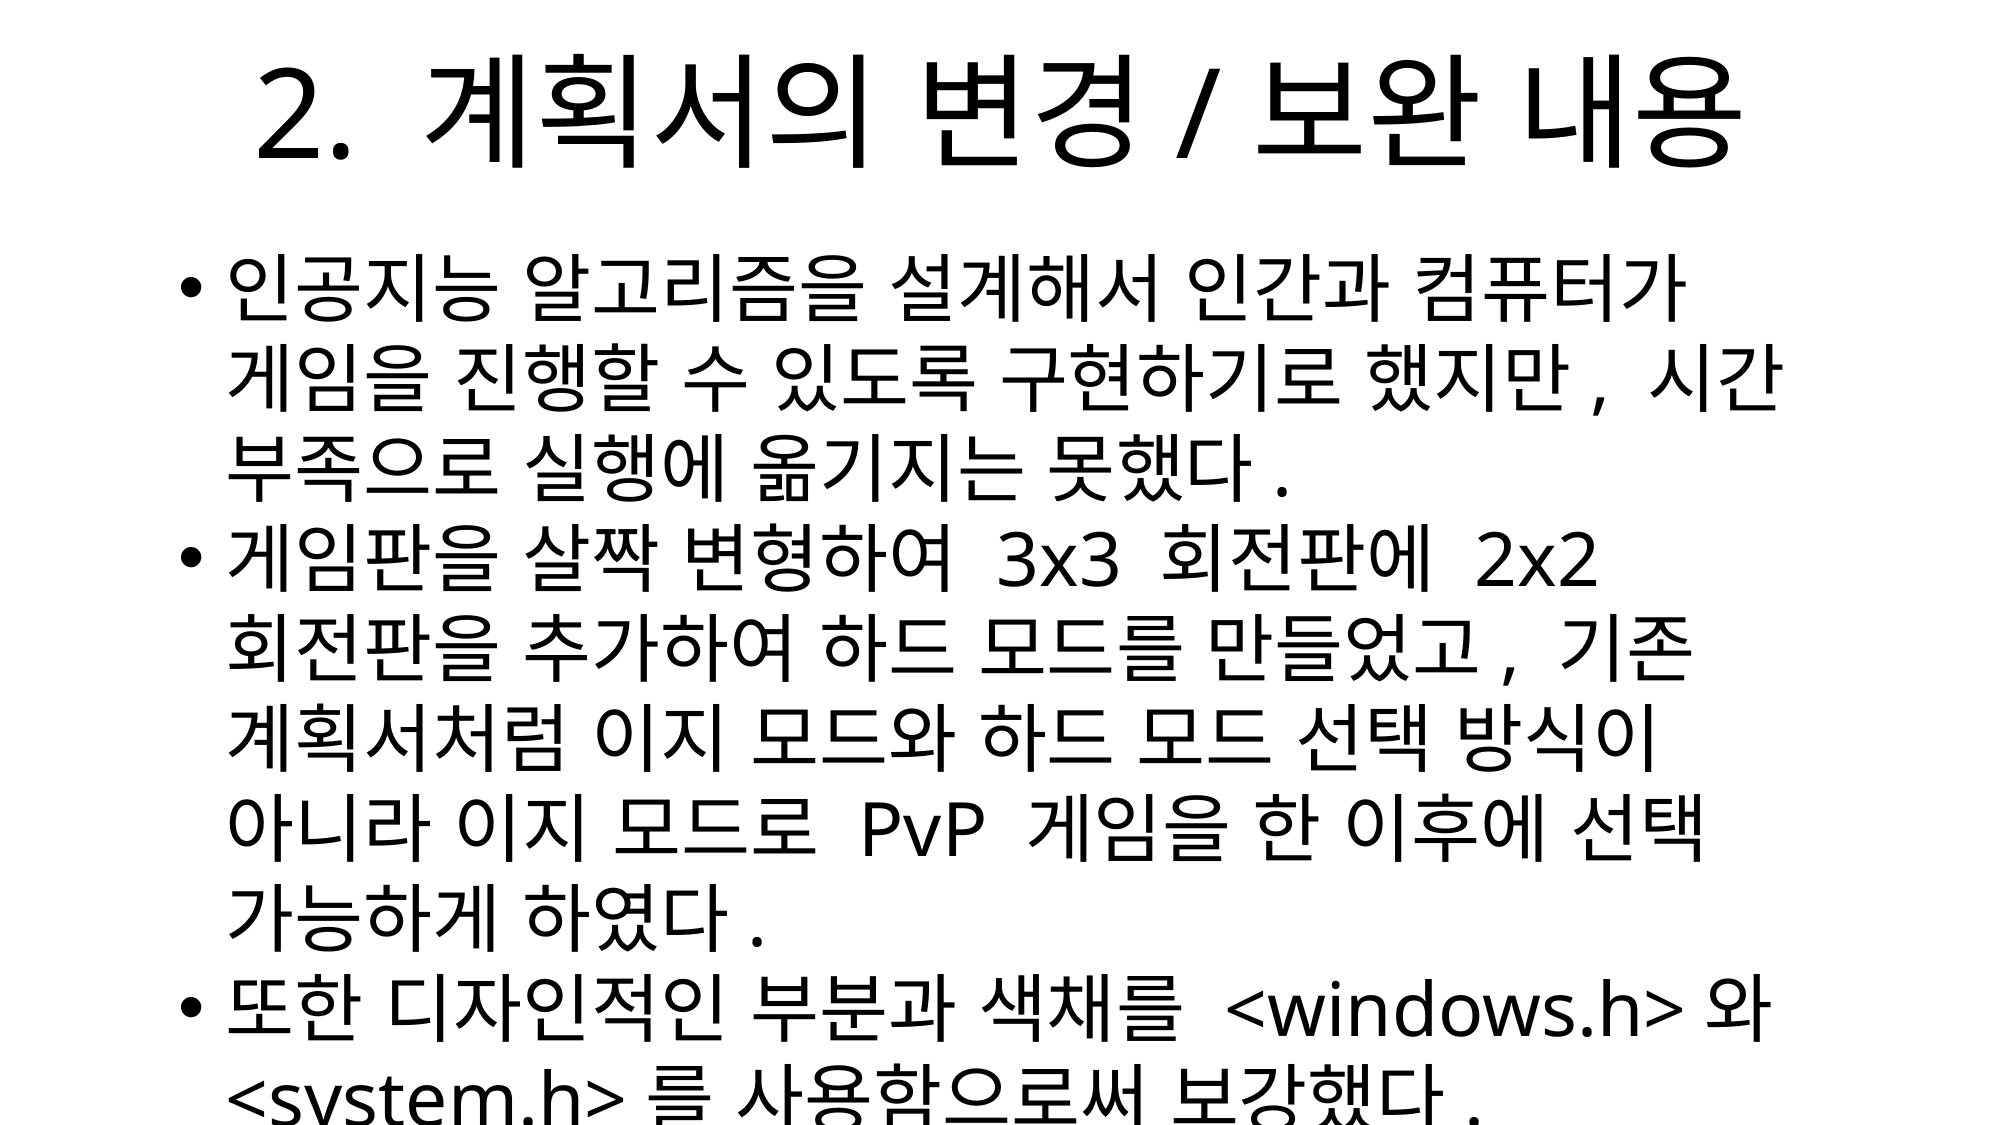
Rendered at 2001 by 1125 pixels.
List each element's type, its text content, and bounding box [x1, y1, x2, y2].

text_box 인공지능 알고리즘을 설계해서 인간과 컴퓨터가 게임을 진행할 수 있도록 구현하기로 했지만, 시간 부족으로 실행에 옮기지는 못했다. 게임판을 살짝 변형하여 3x3 회전판에 2x2 회전판을 추가하여 하드 모드를 만들었고, 기존 계획서처럼 이지 모드와 하드 모드 선택 방식이 아니라 이지 모드로 PvP 게임을 한 이후에 선택 가능하게 하였다. 또한 디자인적인 부분과 색채를 <windows.h>와 <system.h>를 사용함으로써 보강했다. [163, 234, 1836, 1125]
text_box 2. 계획서의 변경/보완 내용 [0, 26, 2000, 191]
